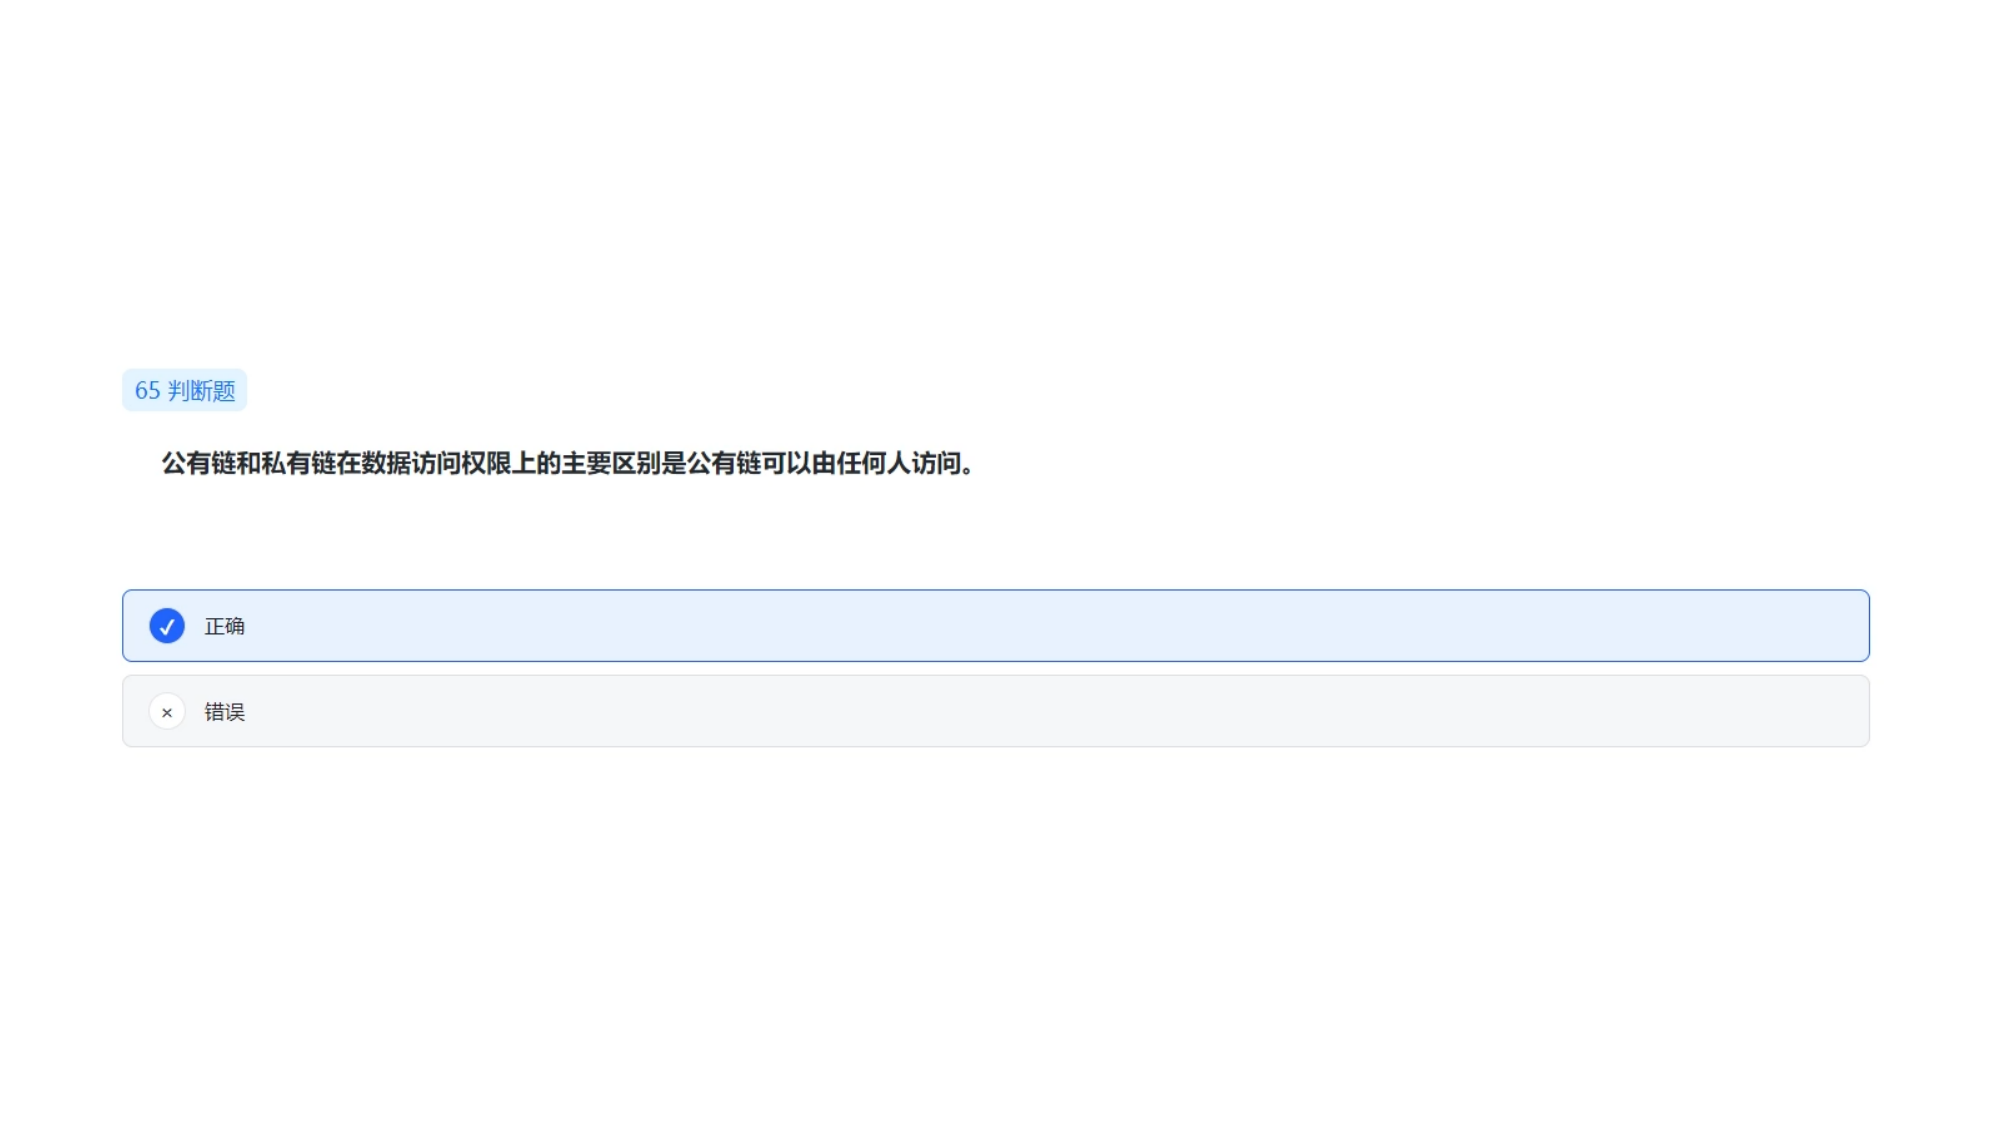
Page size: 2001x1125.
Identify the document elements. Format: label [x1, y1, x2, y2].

picture [116, 365, 1884, 760]
